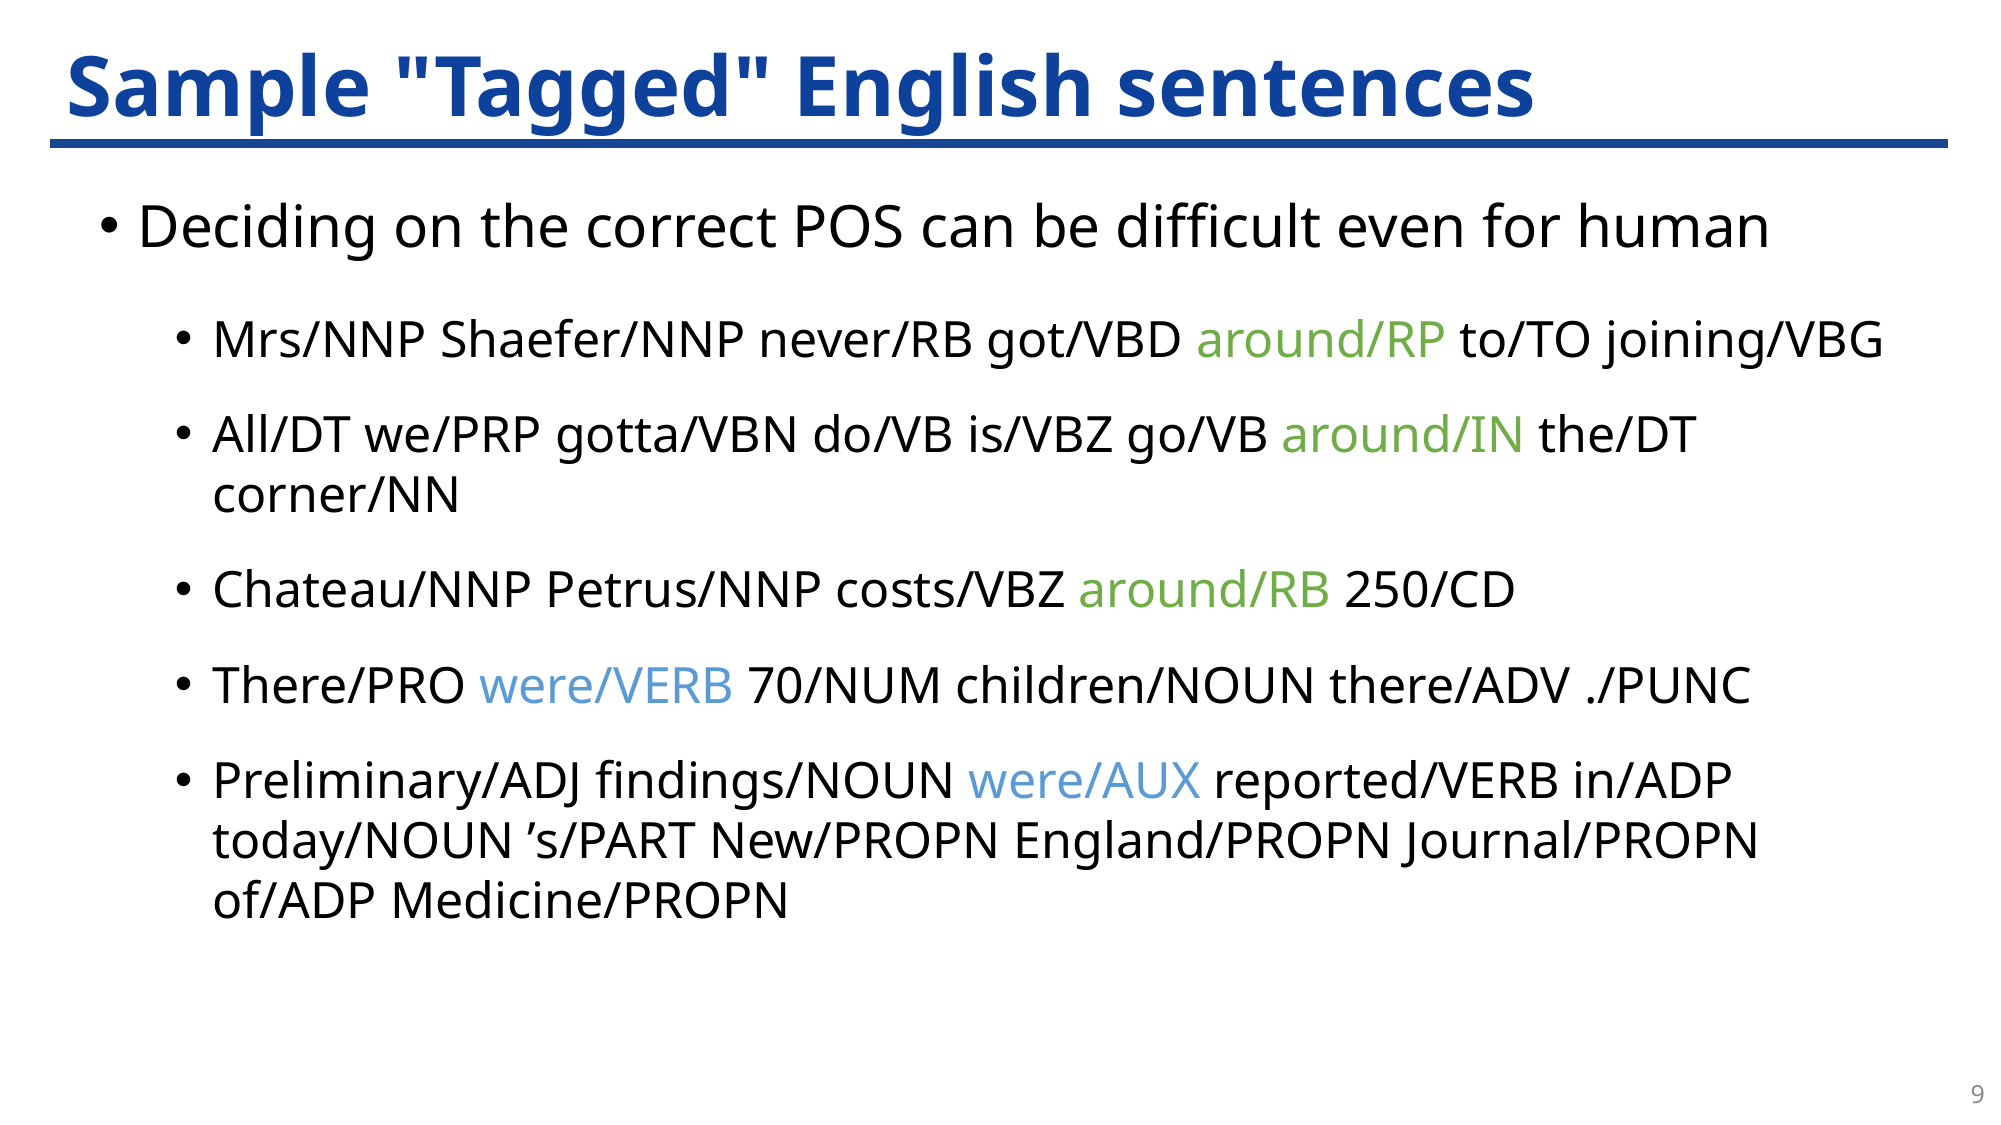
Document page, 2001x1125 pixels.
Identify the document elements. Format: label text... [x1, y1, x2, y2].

title Sample "Tagged" English sentences [51, 39, 1947, 140]
slide_number 9 [1899, 1065, 2000, 1125]
list Deciding on the correct POS can be difficult even for human Mrs/NNP Shaefer/NNP never/RB got/VBD around/RP to/TO joining/VBG All/DT we/PRP gotta/VBN do/VB is/VBZ go/VB around/IN the/DT corner/NN Chateau/NNP Petrus/NNP costs/VBZ around/RB 250/CD There/PRO were/VERB 70/NUM children/NOUN there/ADV ./PUNC Preliminary/ADJ findings/NOUN were/AUX reported/VERB in/ADP today/NOUN ’s/PART New/PROPN England/PROPN Journal/PROPN of/ADP Medicine/PROPN [84, 181, 1900, 1086]
